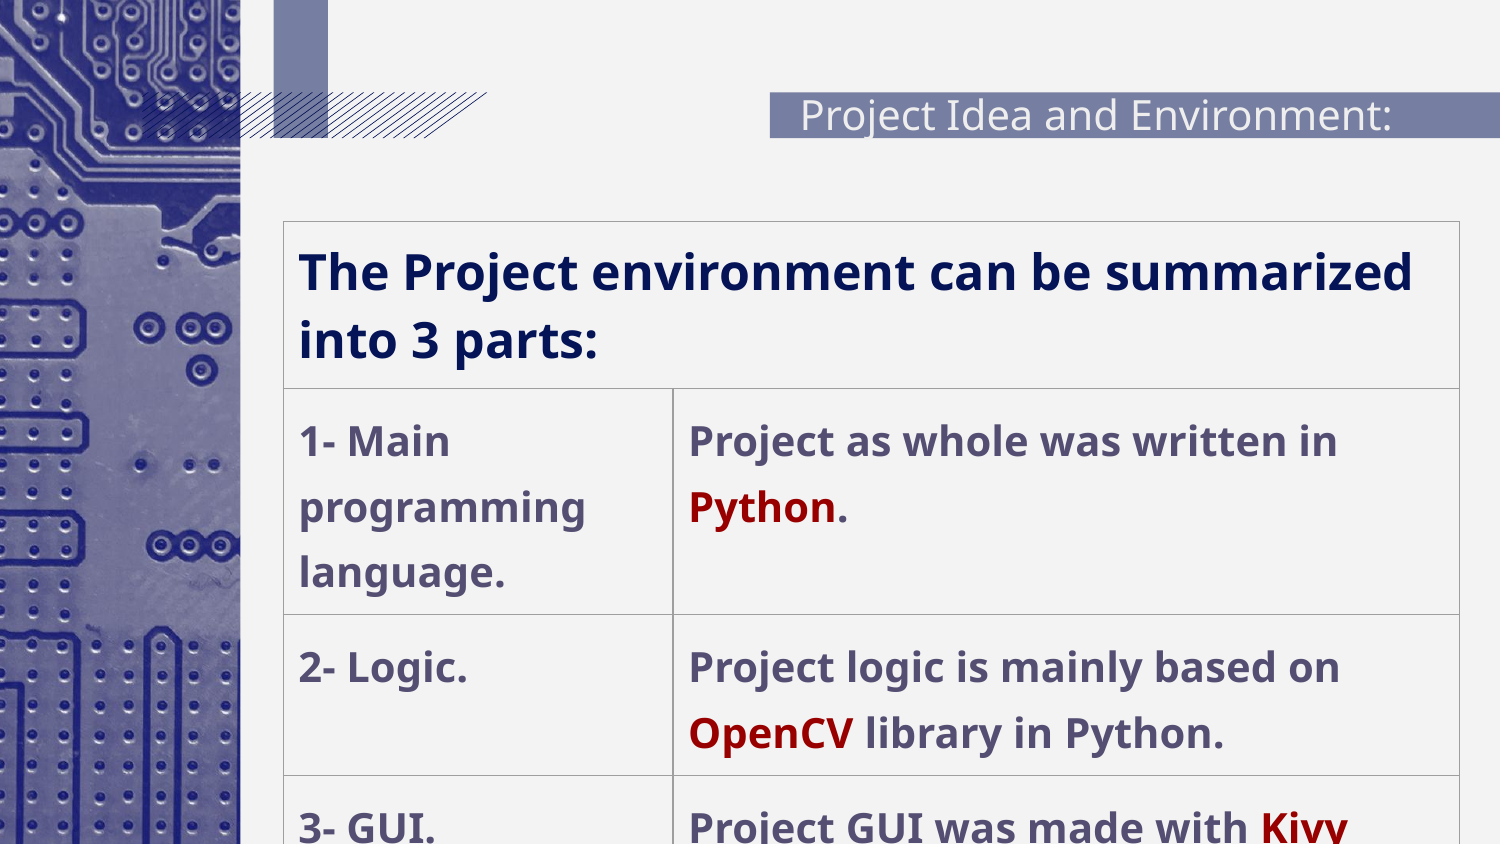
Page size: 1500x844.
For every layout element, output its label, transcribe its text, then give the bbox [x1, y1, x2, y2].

table_cell 3- GUI. [284, 776, 672, 844]
table_cell 2- Logic. [284, 615, 672, 775]
table_cell Project as whole was written in Python. [674, 389, 1459, 614]
title Project Idea and Environment: [784, 90, 1500, 138]
table_header The Project environment can be summarized into 3 parts: [284, 222, 1459, 388]
table_cell Project GUI was made with Kivy framework in Python. [674, 776, 1459, 844]
table_cell 1- Main programming language. [284, 389, 672, 614]
table_cell Project logic is mainly based on OpenCV library in Python. [674, 615, 1459, 775]
picture [0, 0, 241, 844]
